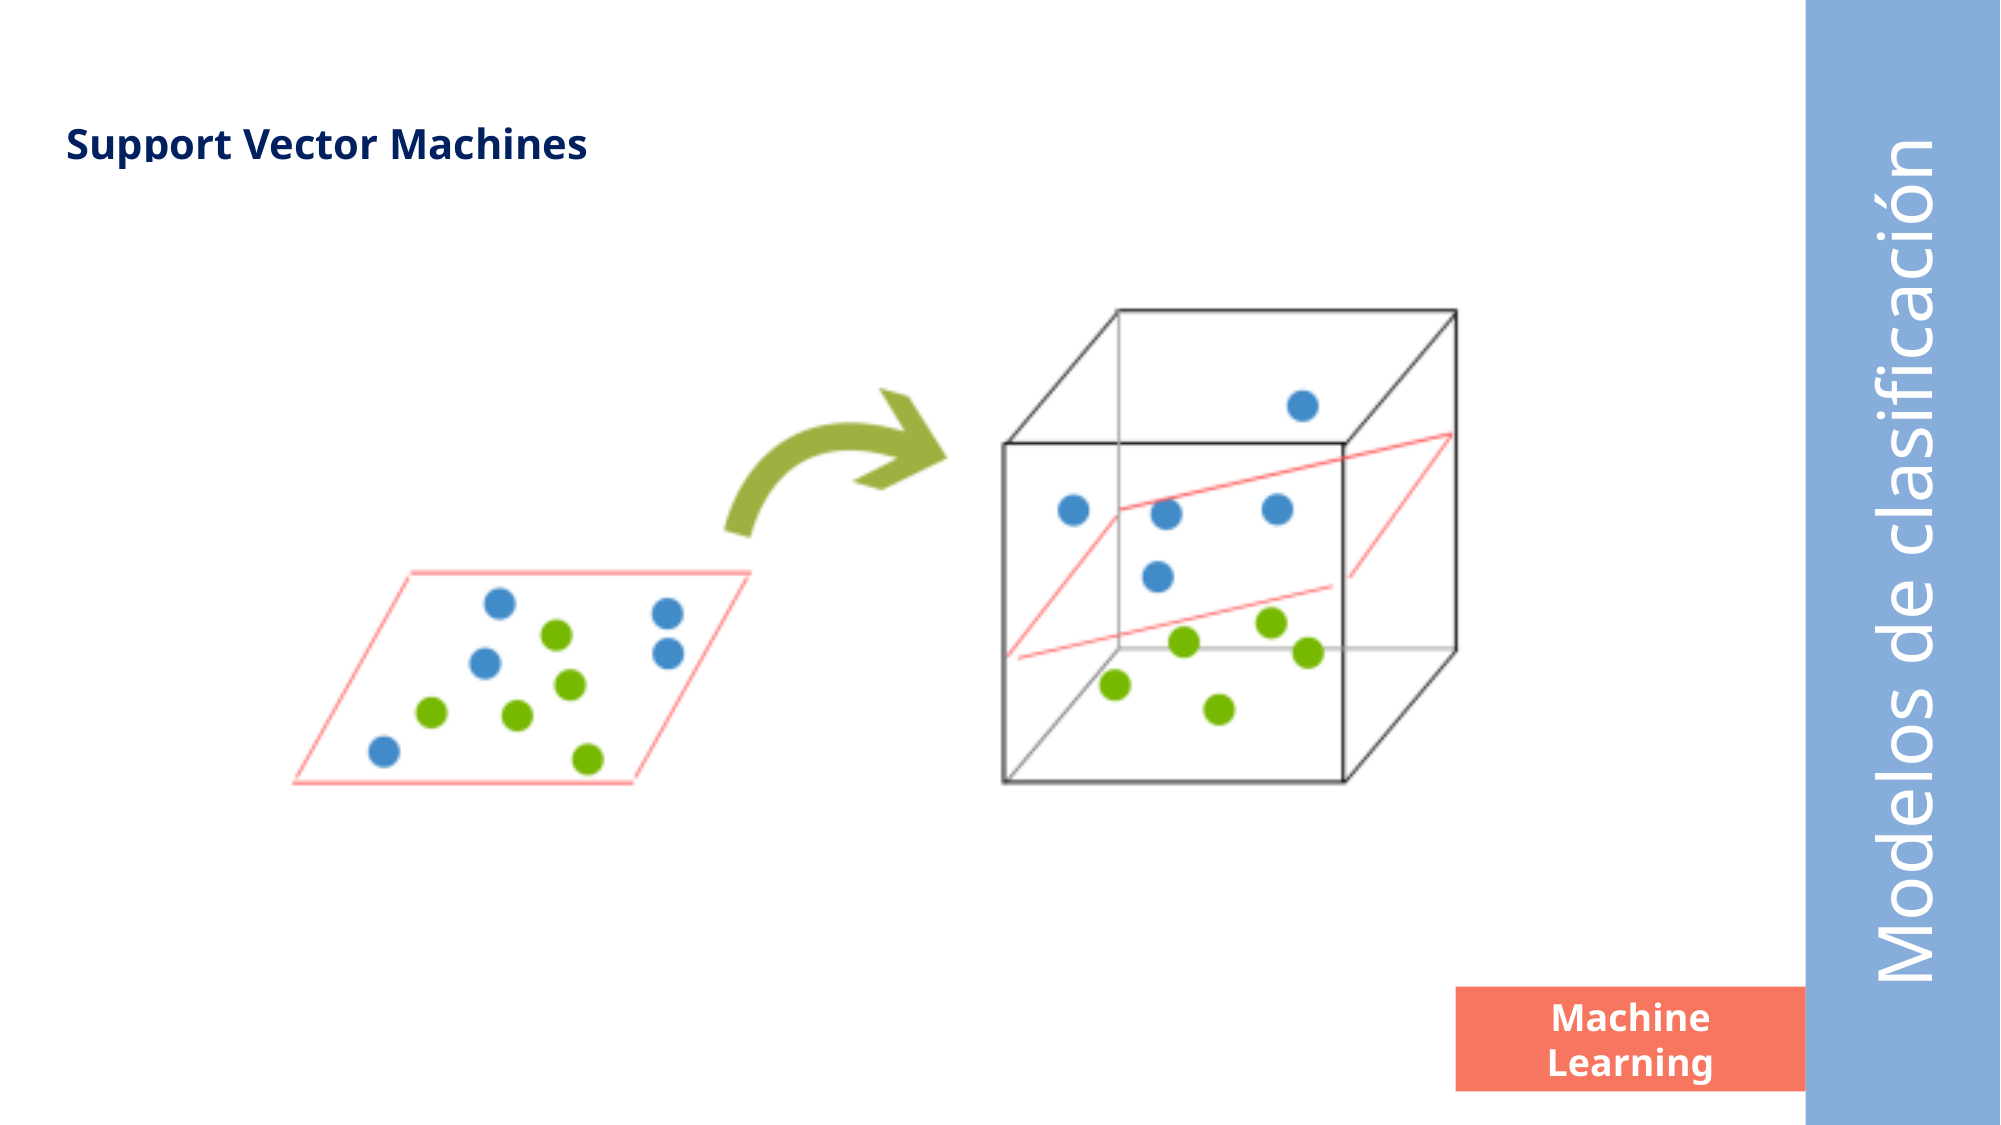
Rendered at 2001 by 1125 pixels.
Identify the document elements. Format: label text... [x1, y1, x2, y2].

text_box Support Vector Machines [51, 85, 1727, 251]
picture [143, 162, 1674, 928]
text_box [1805, 0, 2000, 1125]
text_box Machine Learning [1455, 986, 1806, 1092]
text_box Modelos de clasificación [1857, 86, 1948, 1039]
